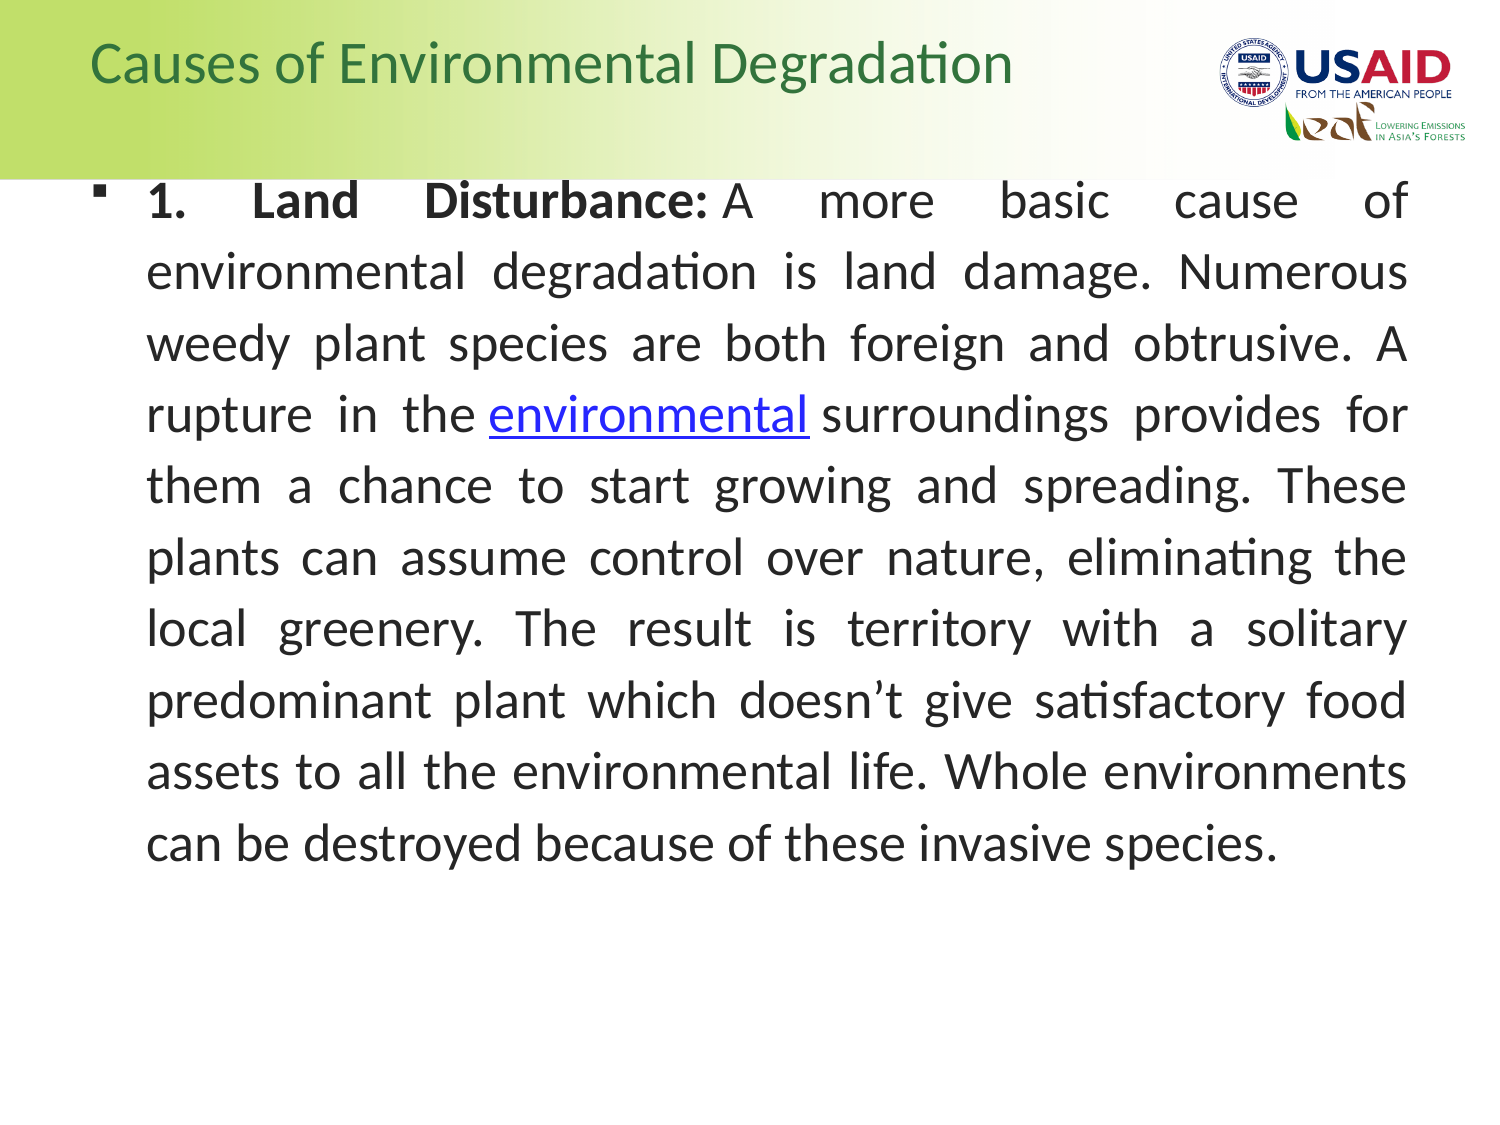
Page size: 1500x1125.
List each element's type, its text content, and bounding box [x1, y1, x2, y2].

list 1. Land Disturbance: A more basic cause of environmental degradation is land damage. Numerous weedy plant species are both foreign and obtrusive. A rupture in the environmental surroundings provides for them a chance to start growing and spreading. These plants can assume control over nature, eliminating the local greenery. The result is territory with a solitary predominant plant which doesn’t give satisfactory food assets to all the environmental life. Whole environments can be destroyed because of these invasive species. [75, 149, 1425, 1068]
picture [0, 0, 1500, 1125]
title Causes of Environmental Degradation [75, 14, 1180, 149]
